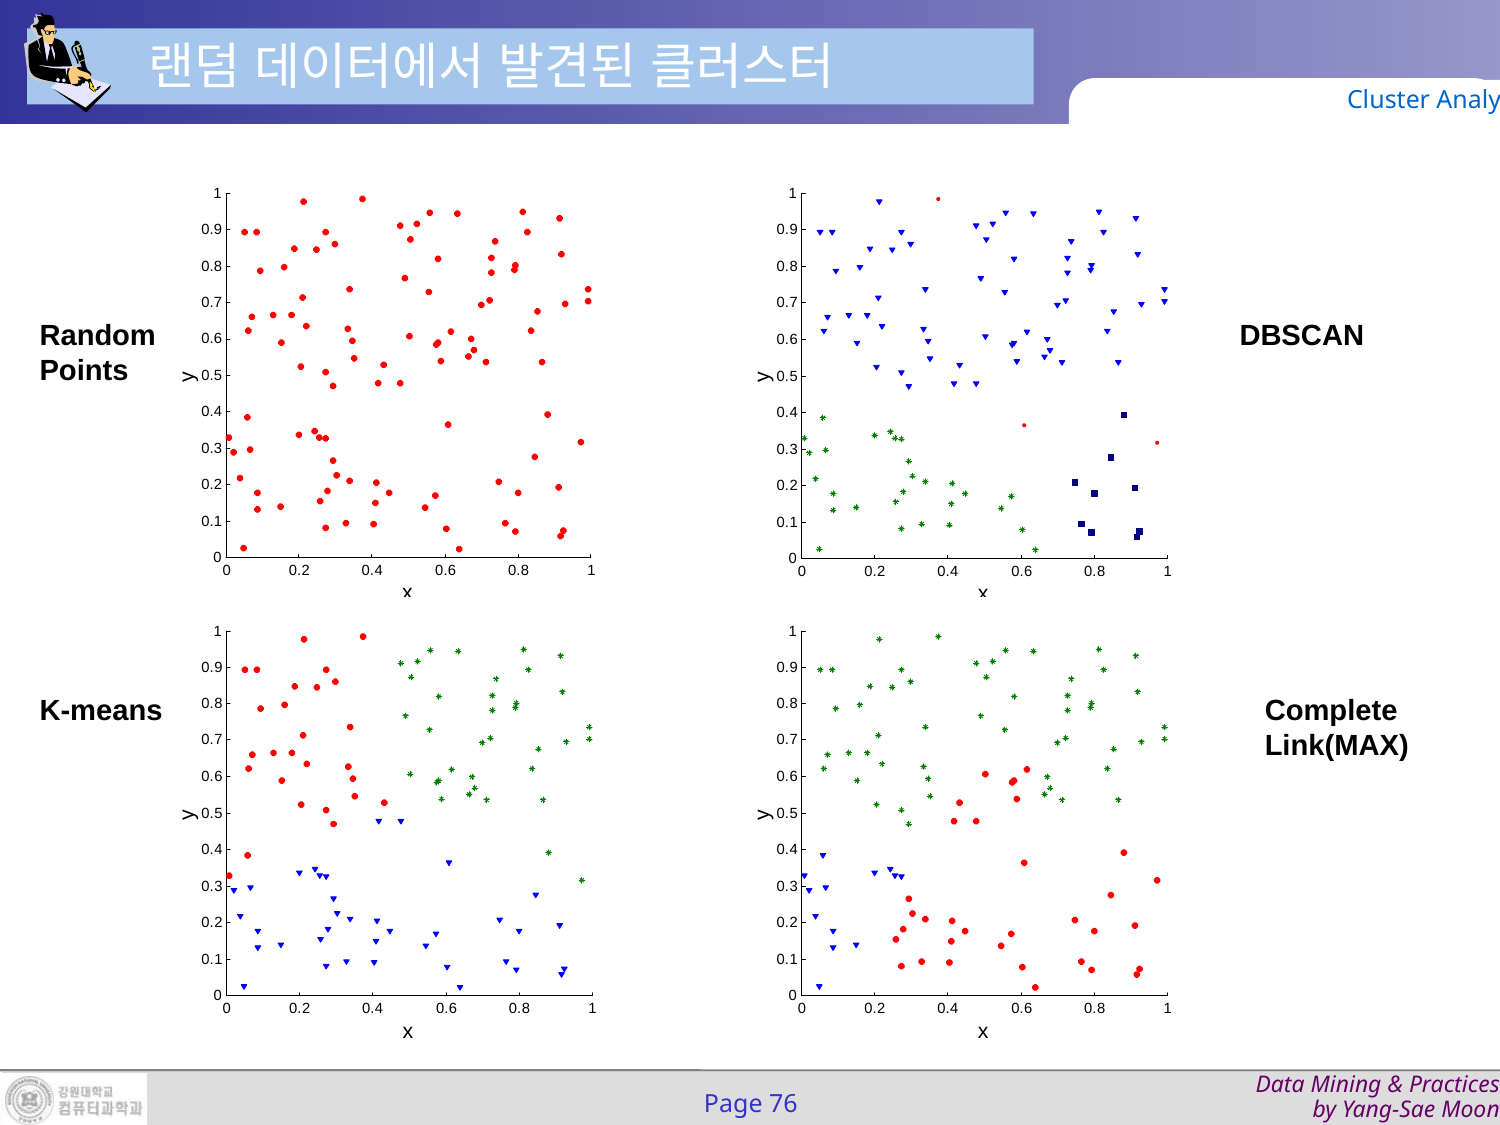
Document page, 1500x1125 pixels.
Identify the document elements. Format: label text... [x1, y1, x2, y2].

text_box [24, 596, 669, 1047]
picture [2, 1073, 147, 1125]
picture [99, 159, 674, 596]
text_box Random Points [24, 309, 94, 394]
text_box Cluster Analysis [1245, 78, 1500, 120]
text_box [674, 596, 1438, 1047]
slide_number Page 76 [682, 1079, 819, 1124]
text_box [674, 159, 1388, 596]
text_box 랜덤 데이터에서 발견된 클러스터 [133, 26, 1093, 102]
